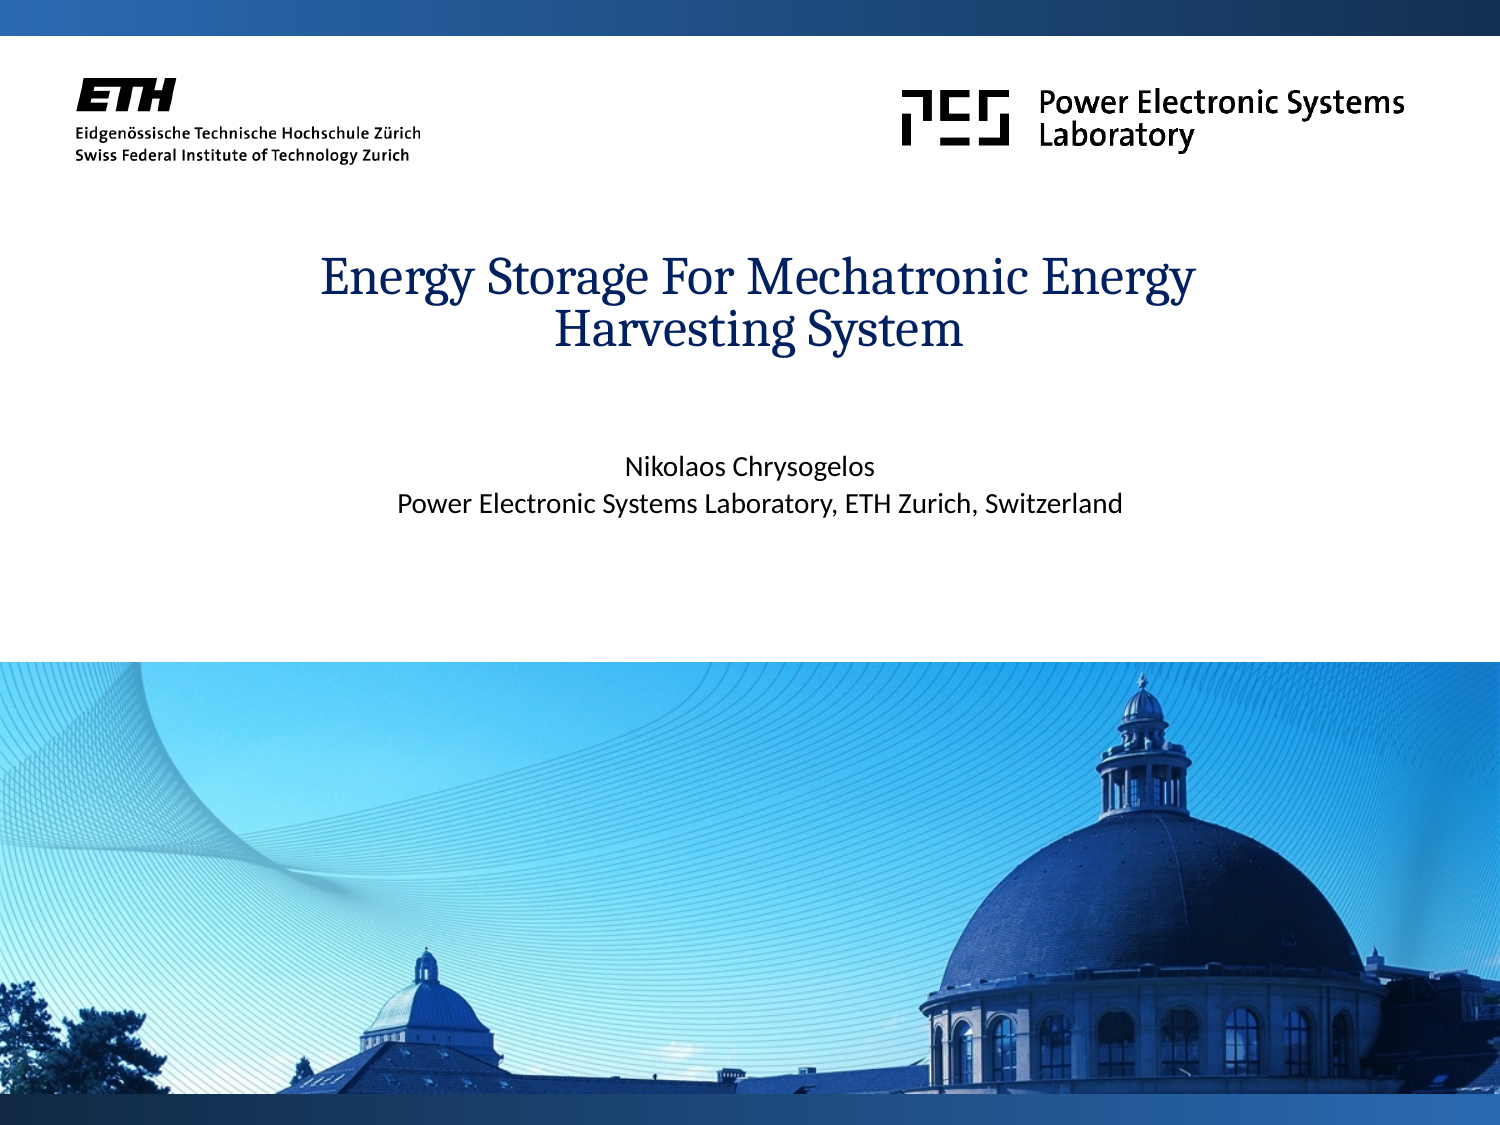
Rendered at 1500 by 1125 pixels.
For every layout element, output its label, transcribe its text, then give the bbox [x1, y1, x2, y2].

list Energy Storage For Mechatronic Energy Harvesting System [115, 220, 1404, 389]
picture [470, 395, 1025, 479]
text_box Nikolaos Chrysogelos [610, 488, 890, 494]
picture [76, 78, 420, 165]
picture [0, 662, 1500, 1094]
picture [902, 88, 1404, 154]
